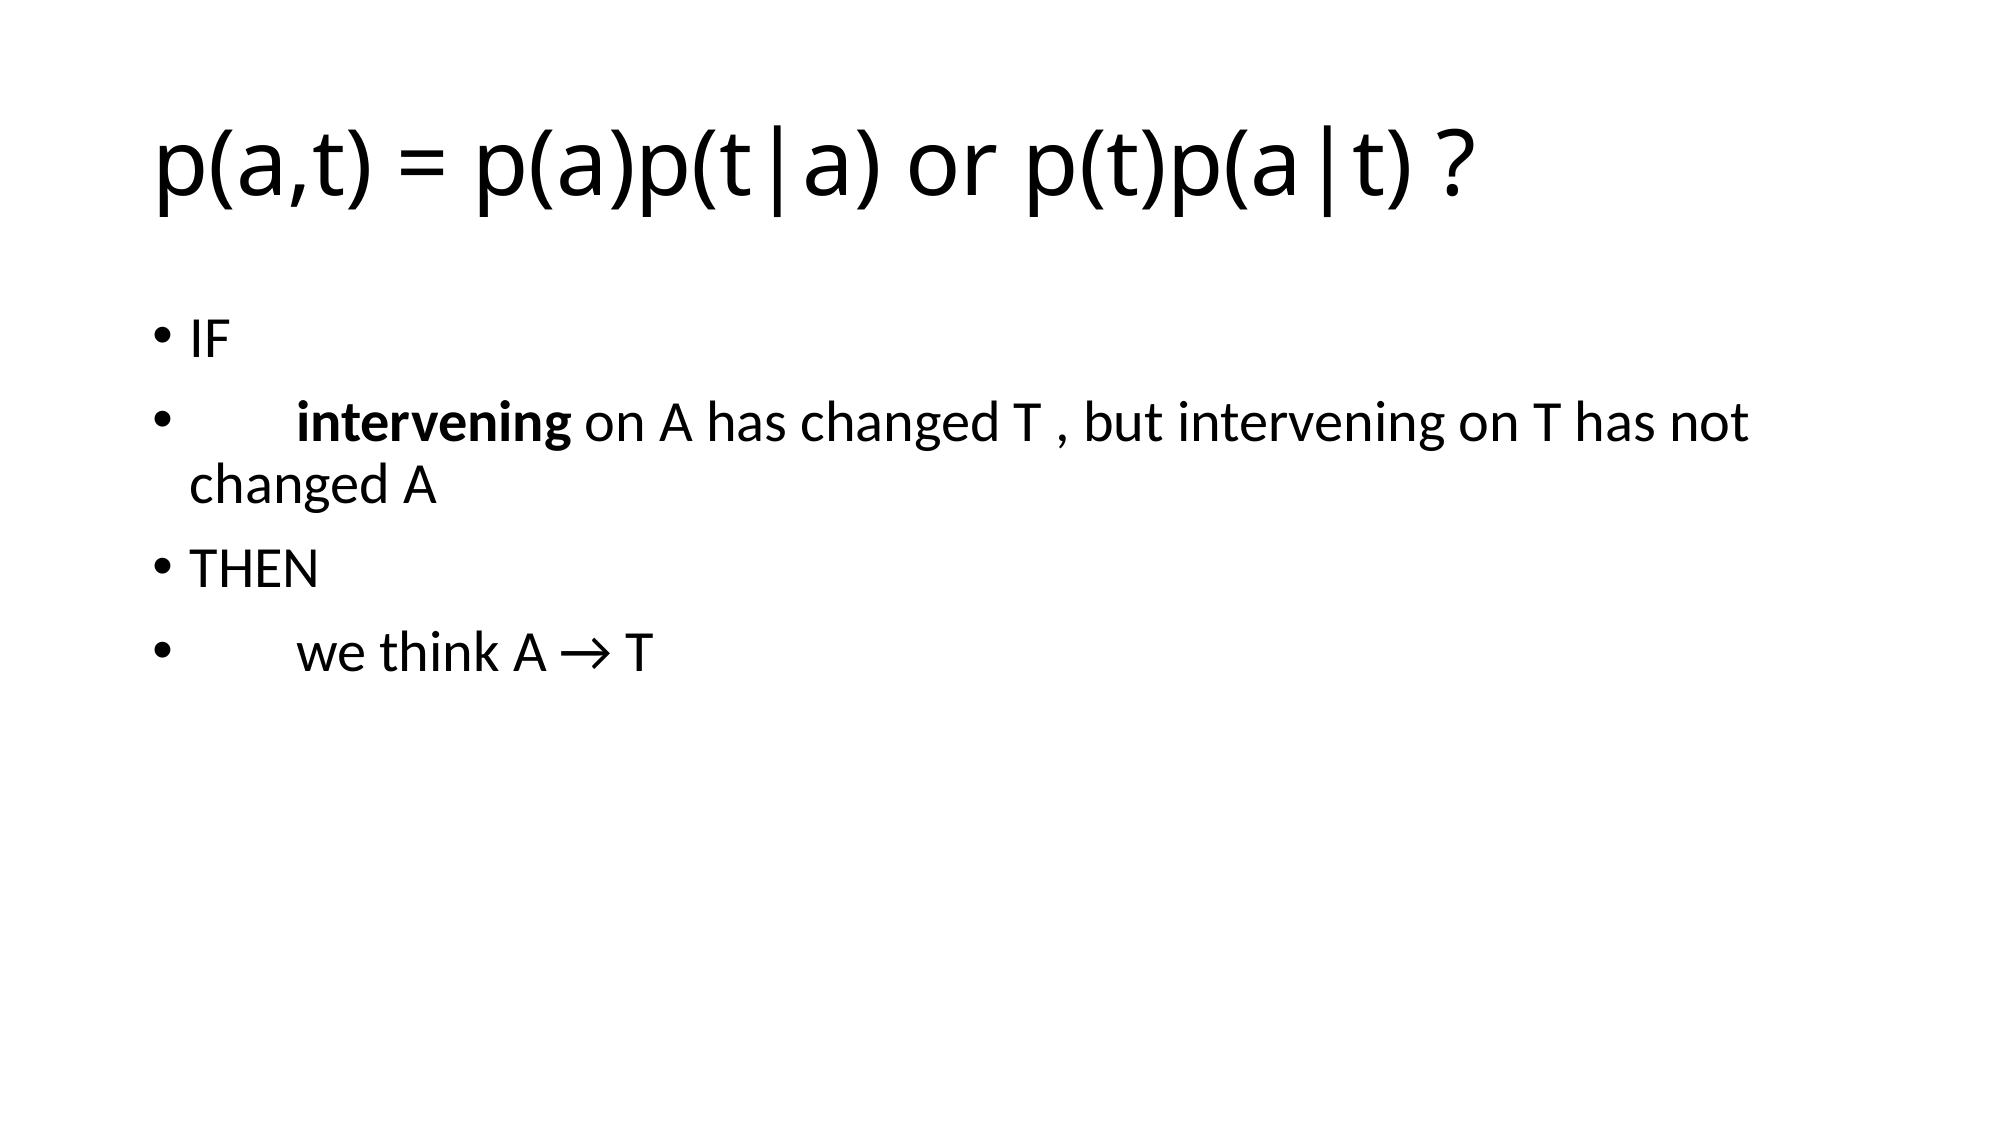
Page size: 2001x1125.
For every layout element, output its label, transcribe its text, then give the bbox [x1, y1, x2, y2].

list IF intervening on A has changed T , but intervening on T has not changed A THEN we think A → T [137, 299, 1863, 1014]
title p(a,t) = p(a)p(t|a) or p(t)p(a|t) ? [137, 57, 1863, 275]
